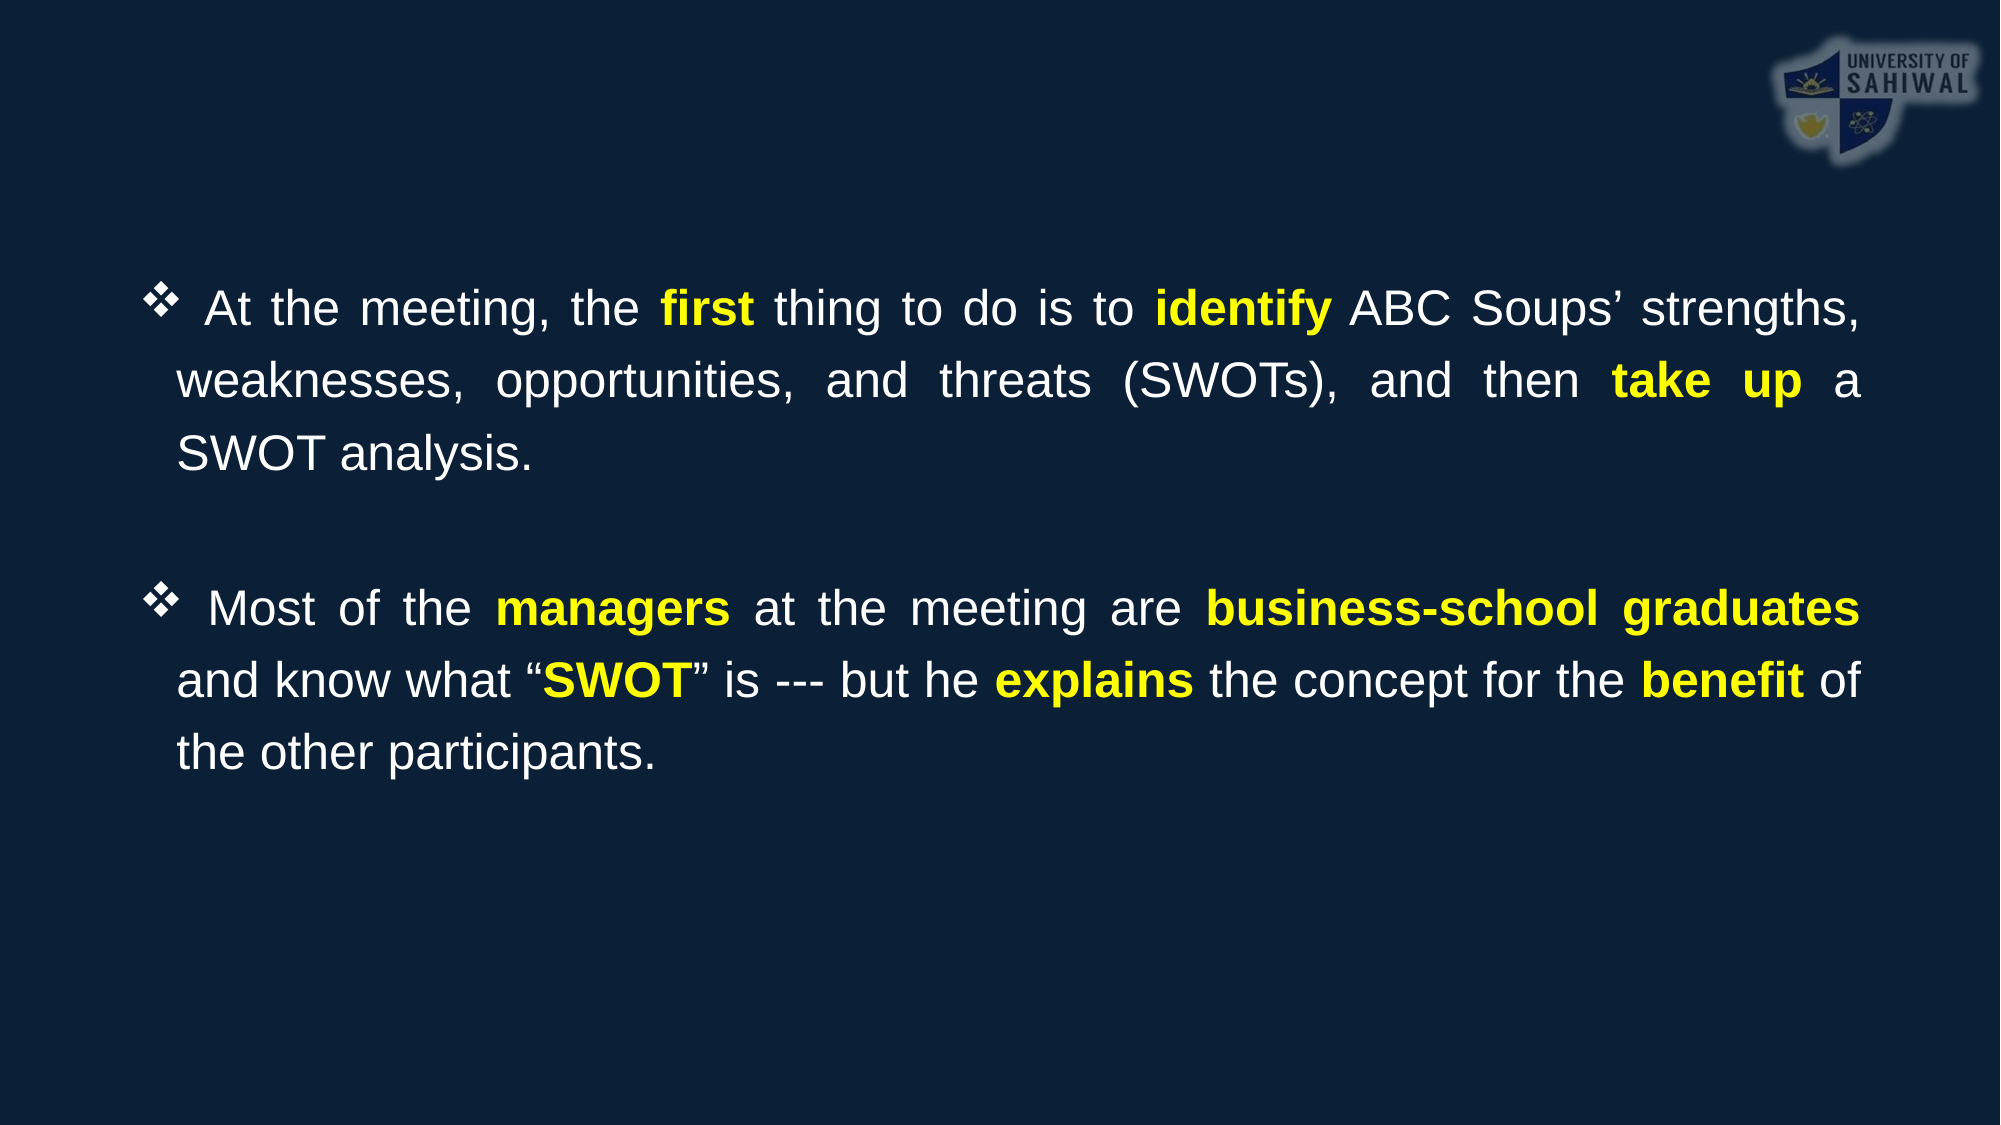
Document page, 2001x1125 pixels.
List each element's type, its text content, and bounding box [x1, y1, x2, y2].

list At the meeting, the first thing to do is to identify ABC Soups’ strengths, weaknesses, opportunities, and threats (SWOTs), and then take up a SWOT analysis. Most of the managers at the meeting are business-school graduates and know what “SWOT” is --- but he explains the concept for the benefit of the other participants. [123, 175, 1877, 950]
picture [1747, 0, 2000, 208]
